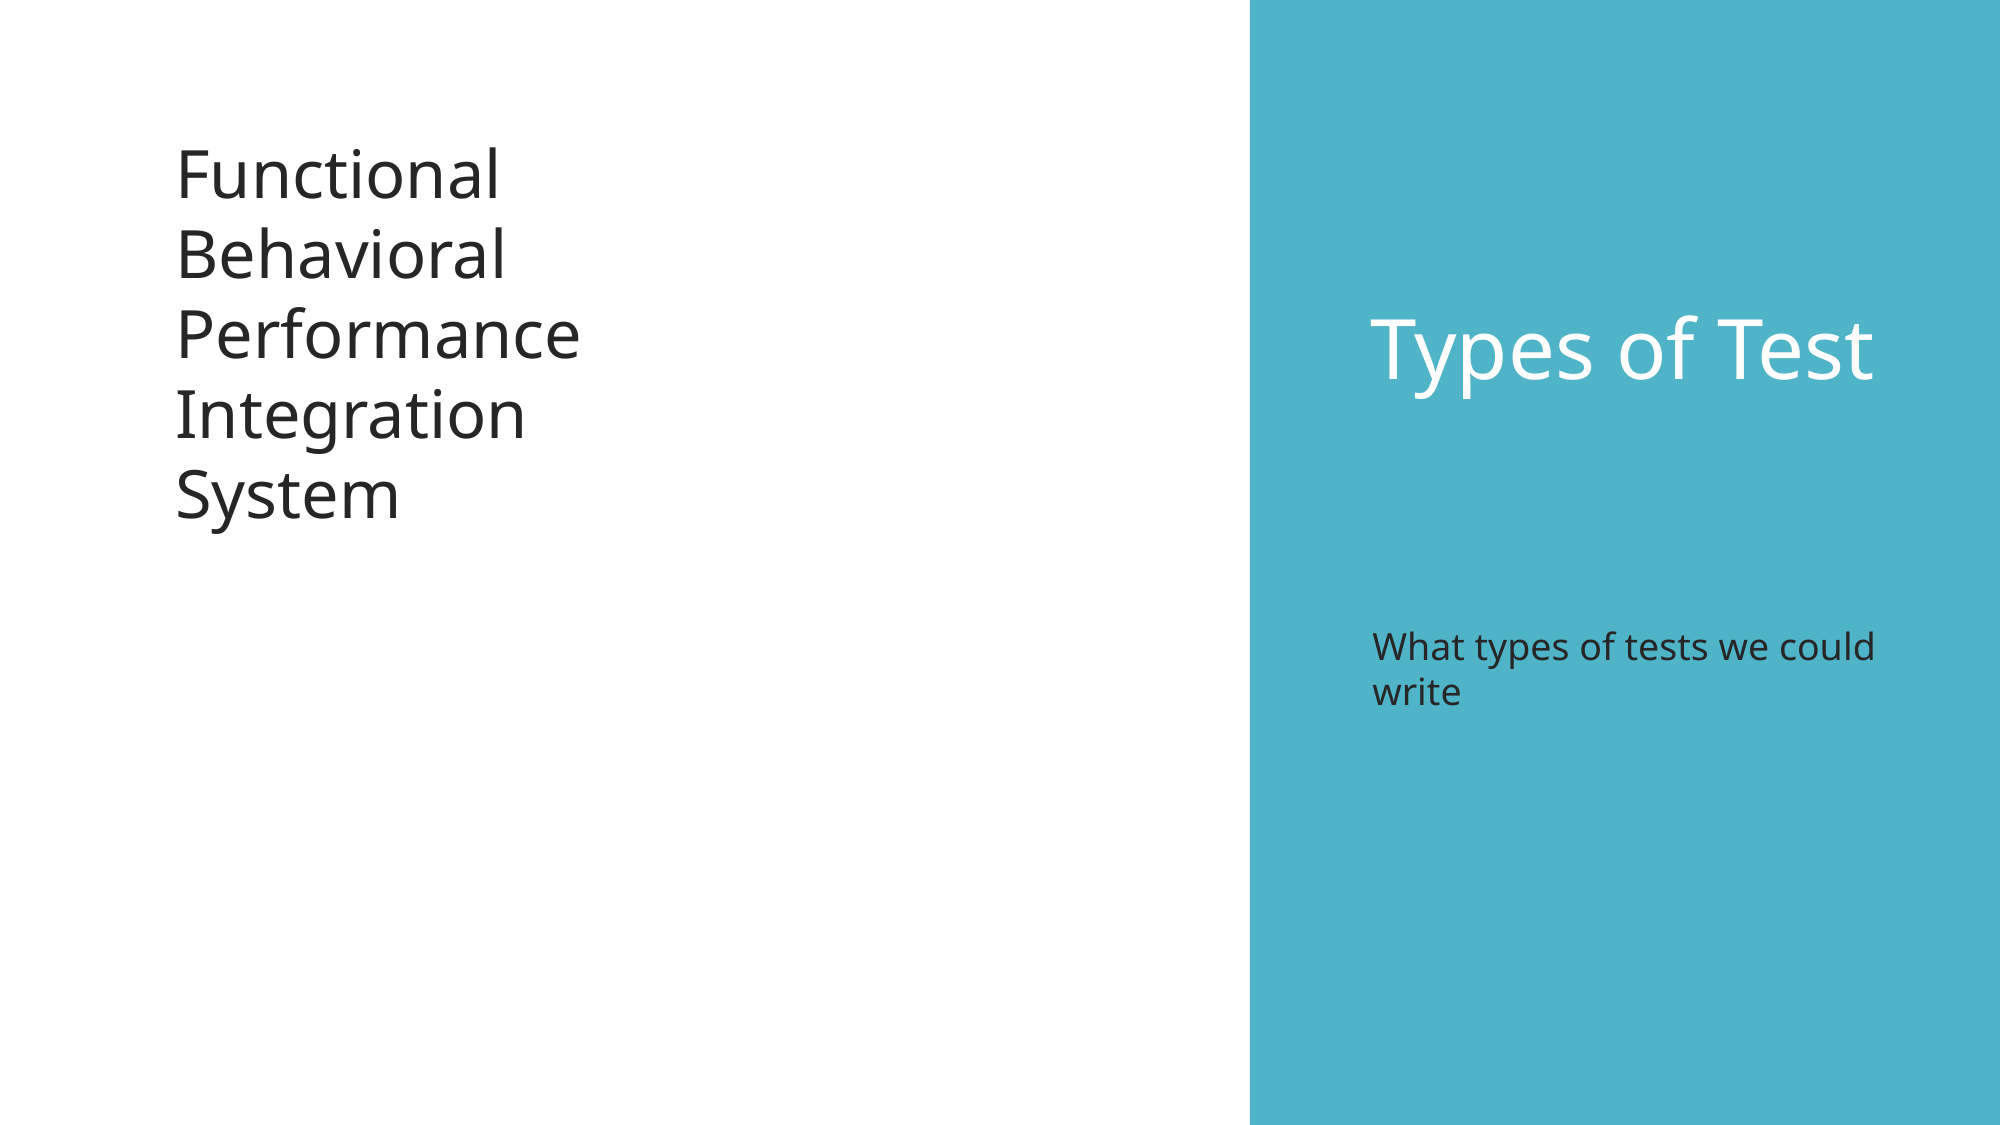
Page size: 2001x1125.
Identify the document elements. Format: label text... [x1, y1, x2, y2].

text_box Types of Test [1355, 88, 1910, 404]
text_box Functional Behavioral Performance Integration System [125, 124, 1125, 875]
text_box What types of tests we could write [1357, 411, 1915, 925]
